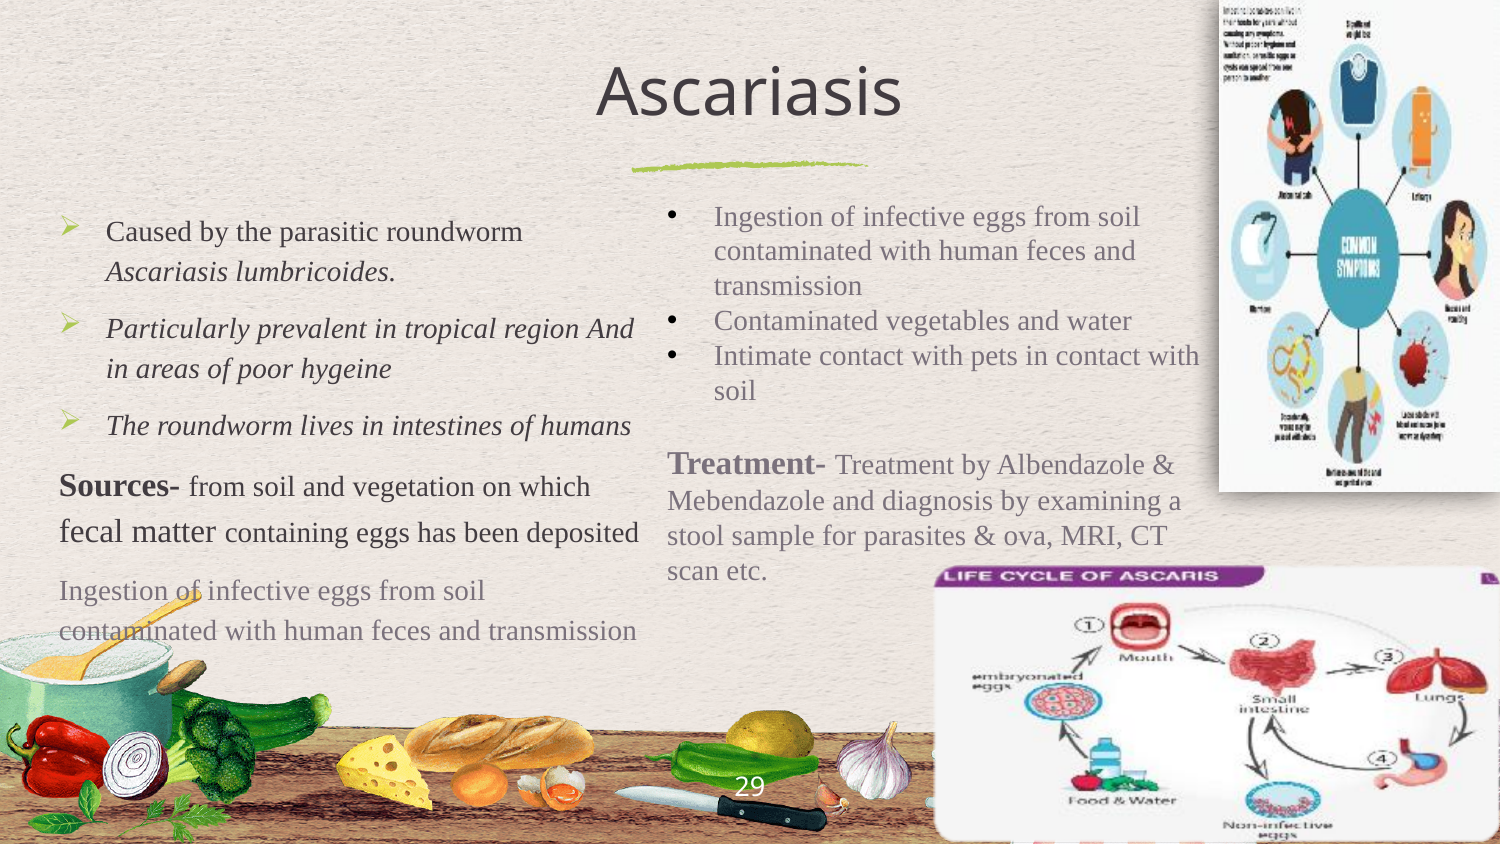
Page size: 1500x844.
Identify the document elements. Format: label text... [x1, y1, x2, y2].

picture [0, 0, 1500, 844]
slide_number 29 [705, 732, 795, 844]
list Caused by the parasitic roundworm Ascariasis lumbricoides. Particularly prevalent in tropical region And in areas of poor hygeine The roundworm lives in intestines of humans Sources- from soil and vegetation on which fecal matter containing eggs has been deposited Ingestion of infective eggs from soil contaminated with human feces and transmission [58, 171, 644, 733]
text_box Ingestion of infective eggs from soil contaminated with human feces and transmission Contaminated vegetables and water Intimate contact with pets in contact with soil Treatment- Treatment by Albendazole & Mebendazole and diagnosis by examining a stool sample for parasites & ova, MRI, CT scan etc. [650, 176, 1221, 687]
title Ascariasis [177, 65, 1196, 131]
